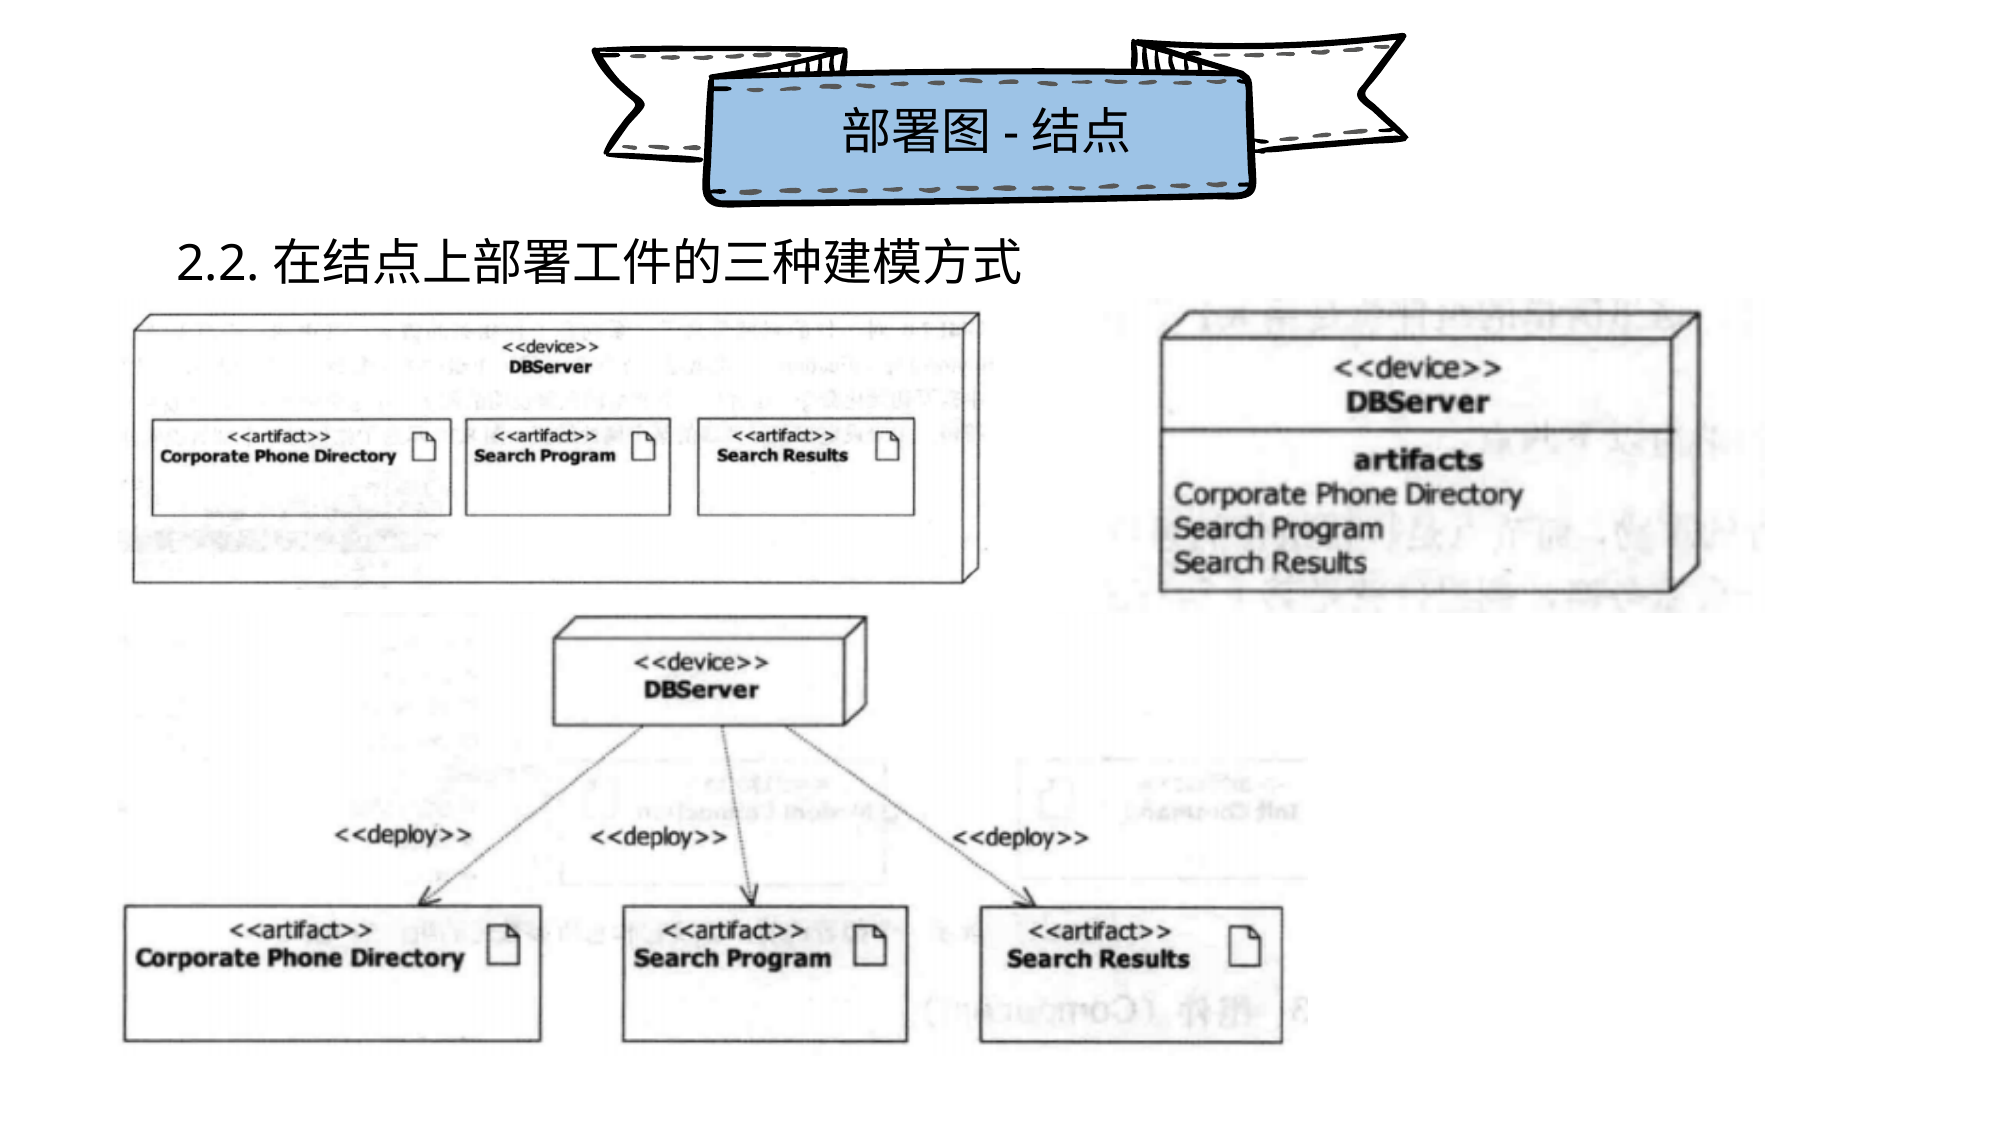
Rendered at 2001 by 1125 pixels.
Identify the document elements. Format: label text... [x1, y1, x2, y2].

picture [117, 298, 1765, 1056]
text_box 2.2.在结点上部署工件的三种建模方式 [117, 222, 1918, 298]
picture [117, 298, 994, 590]
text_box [590, 32, 1410, 209]
